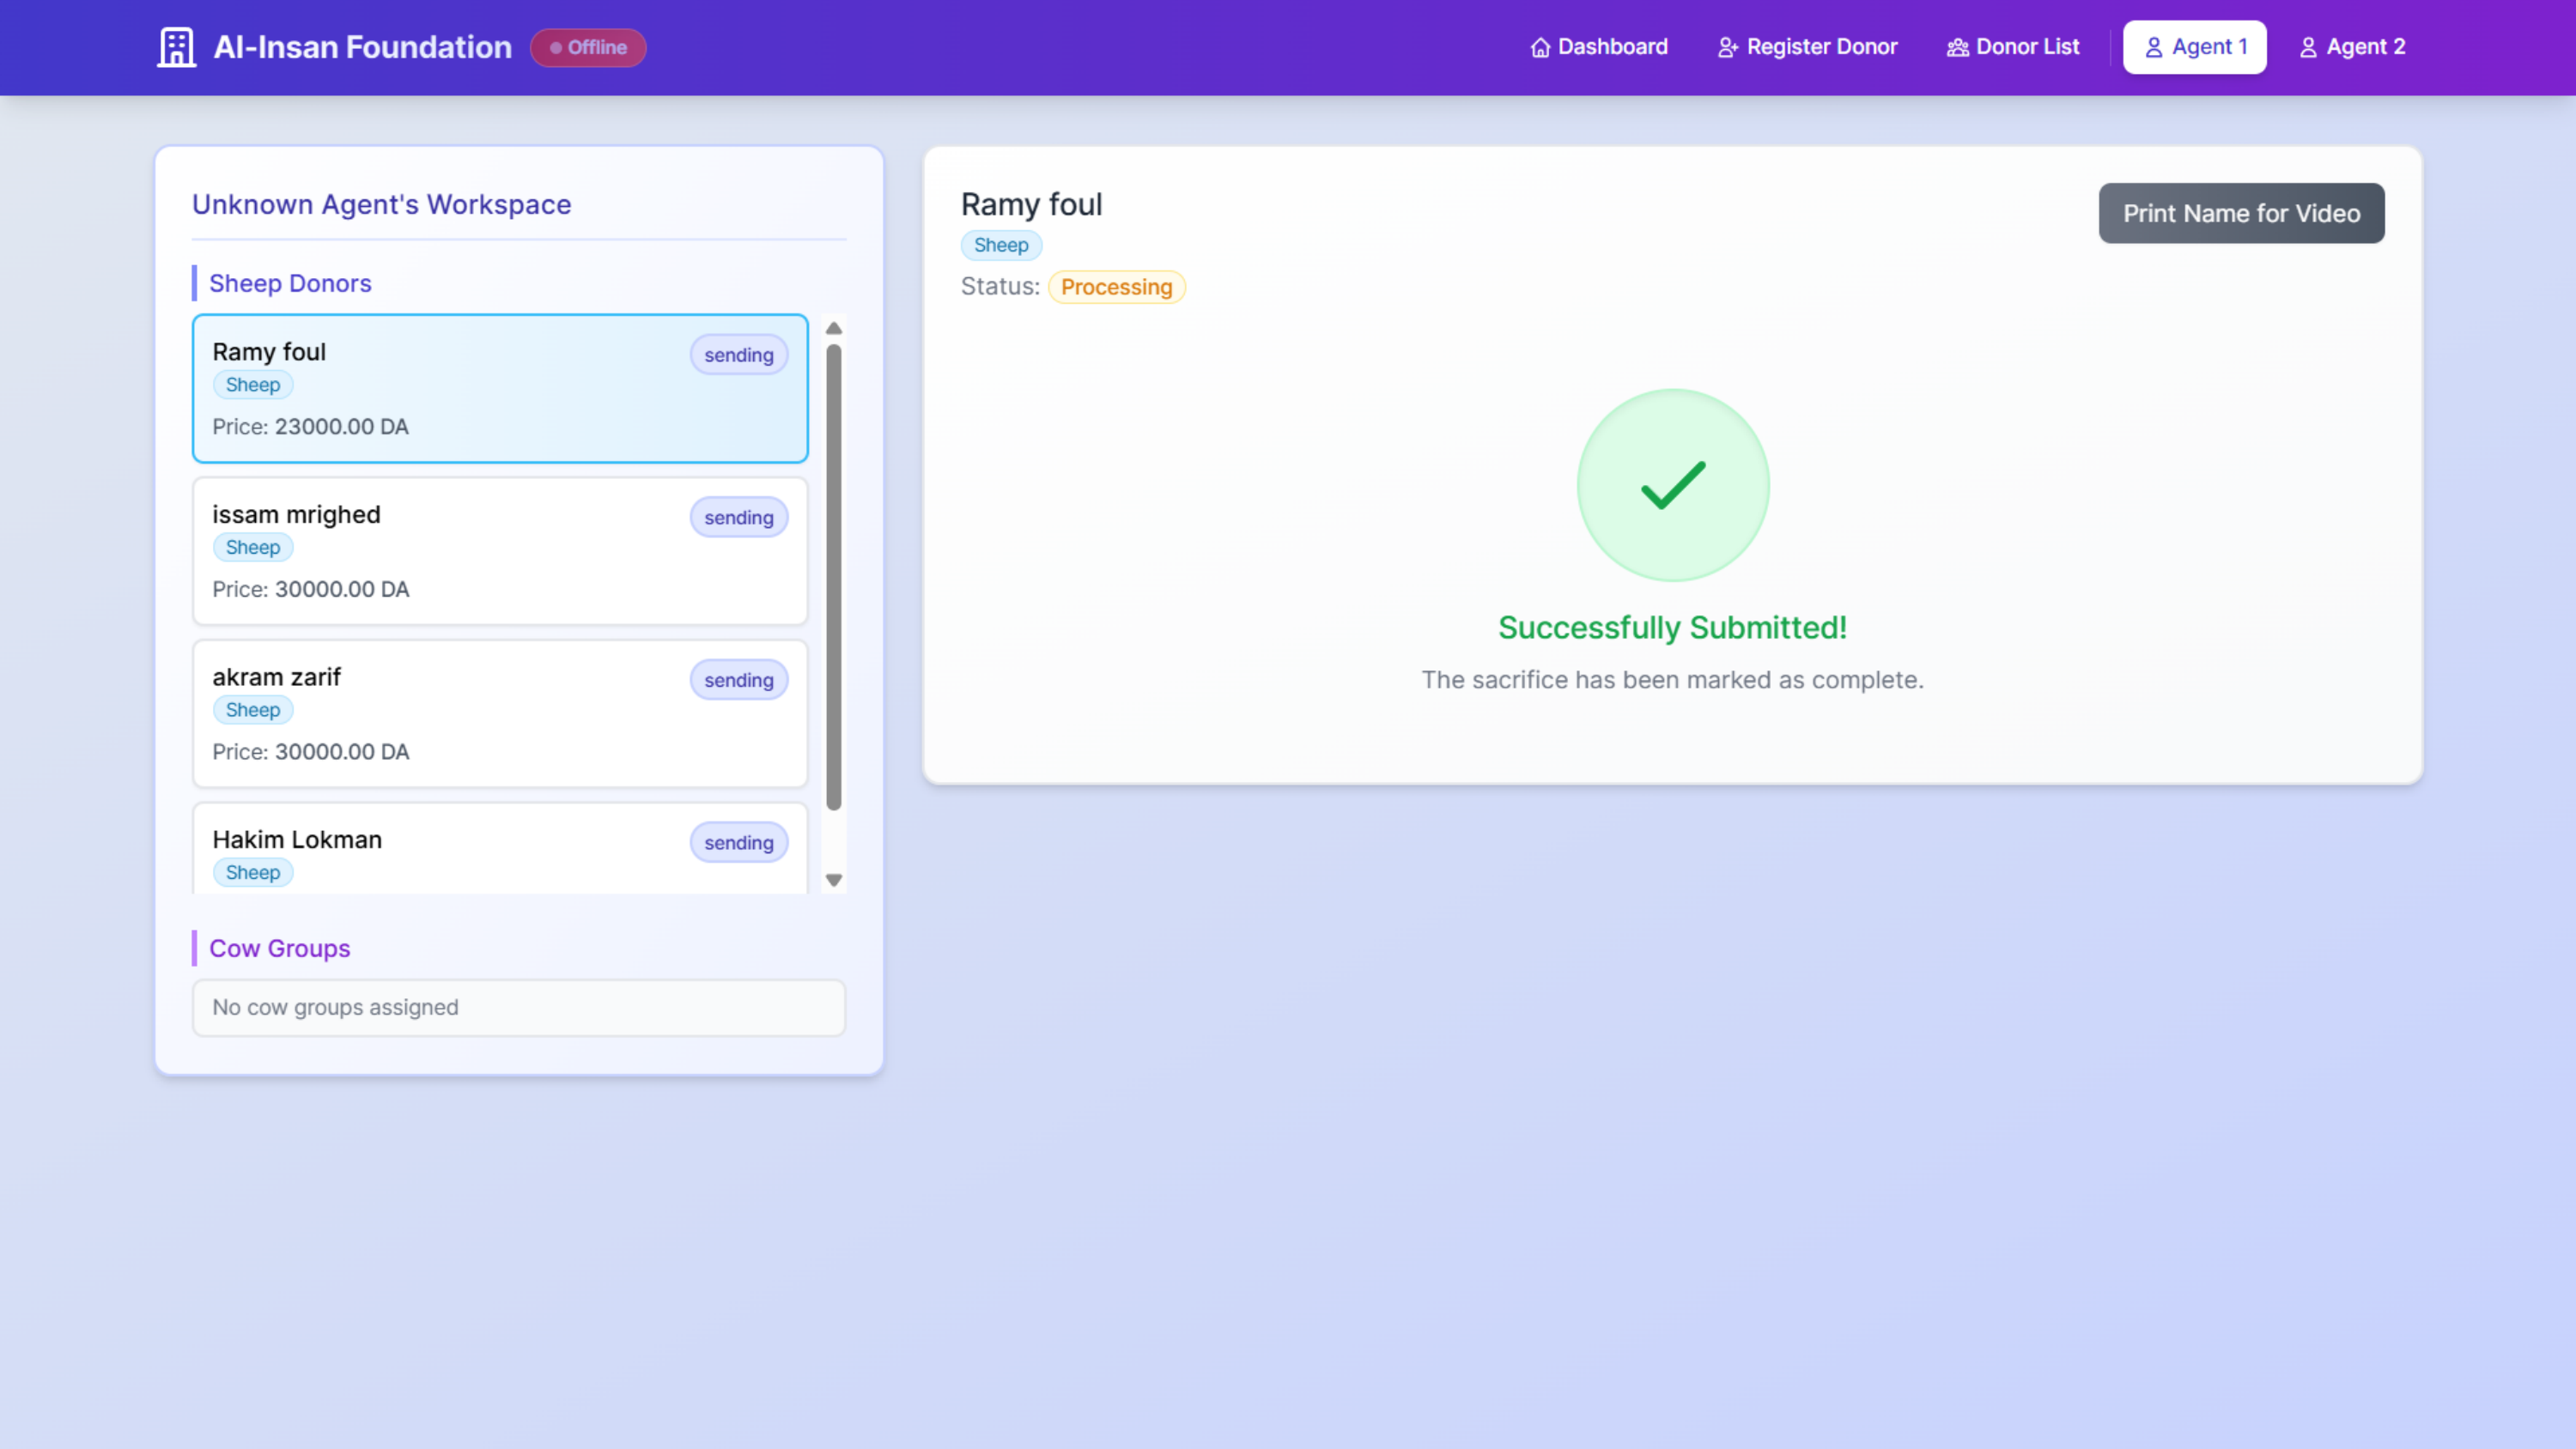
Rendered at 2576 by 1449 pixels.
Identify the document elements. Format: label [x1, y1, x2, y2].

text_box [0, 0, 2576, 1449]
